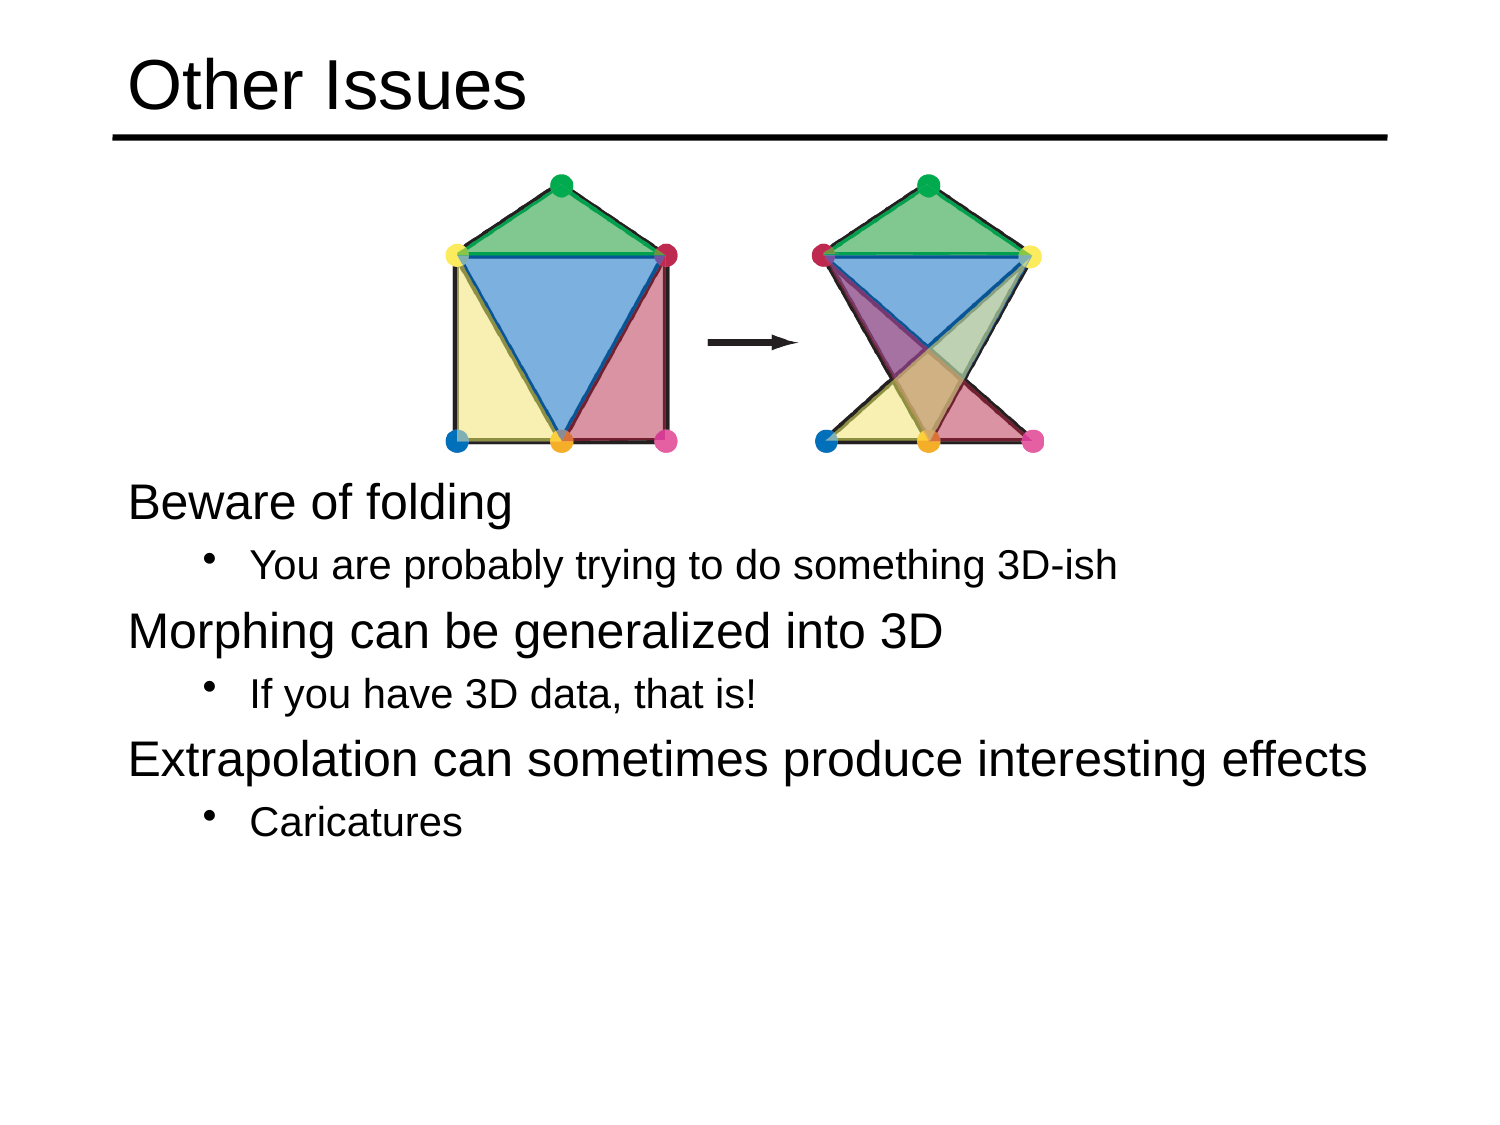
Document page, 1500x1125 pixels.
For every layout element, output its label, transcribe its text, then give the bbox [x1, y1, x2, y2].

list Beware of folding You are probably trying to do something 3D-ish Morphing can be generalized into 3D If you have 3D data, that is! Extrapolation can sometimes produce interesting effects Caricatures [112, 462, 1388, 1013]
picture [437, 153, 1063, 463]
title Other Issues [112, 12, 1388, 150]
